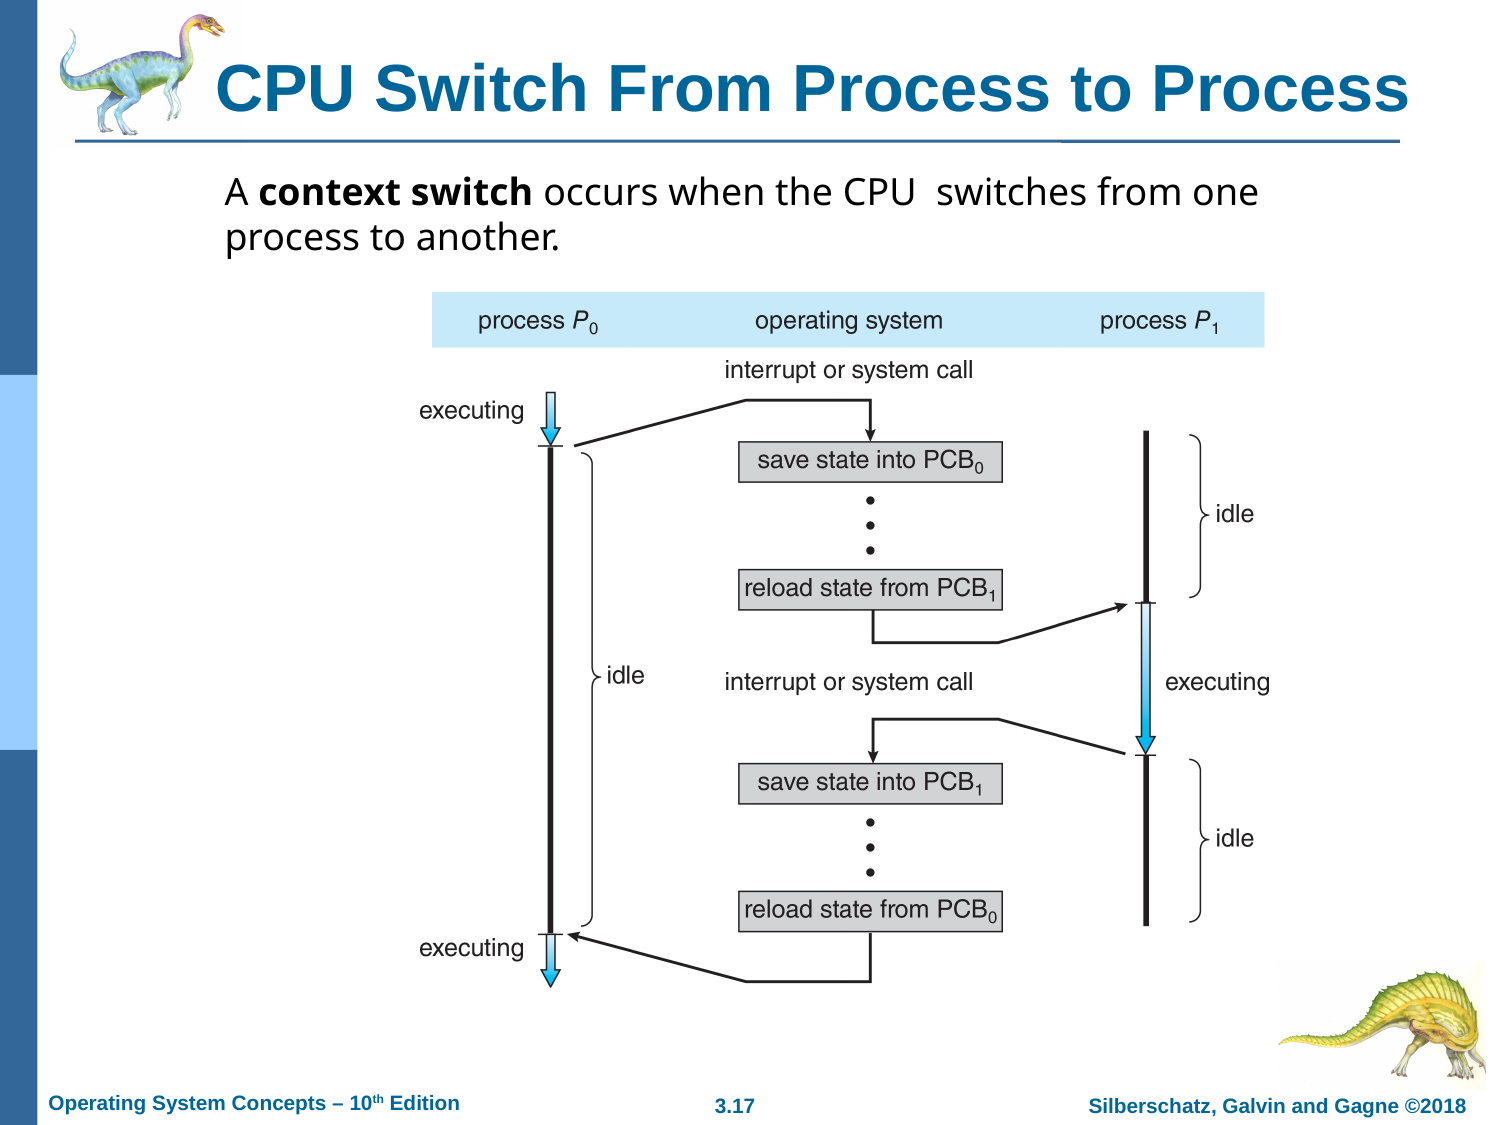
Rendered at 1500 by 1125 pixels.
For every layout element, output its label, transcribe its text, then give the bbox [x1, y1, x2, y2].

text_box A context switch occurs when the CPU switches from one process to another. [209, 160, 1335, 266]
picture [46, 0, 243, 149]
picture [419, 291, 1271, 988]
title CPU Switch From Process to Process [138, 37, 1489, 132]
picture [1275, 959, 1486, 1090]
